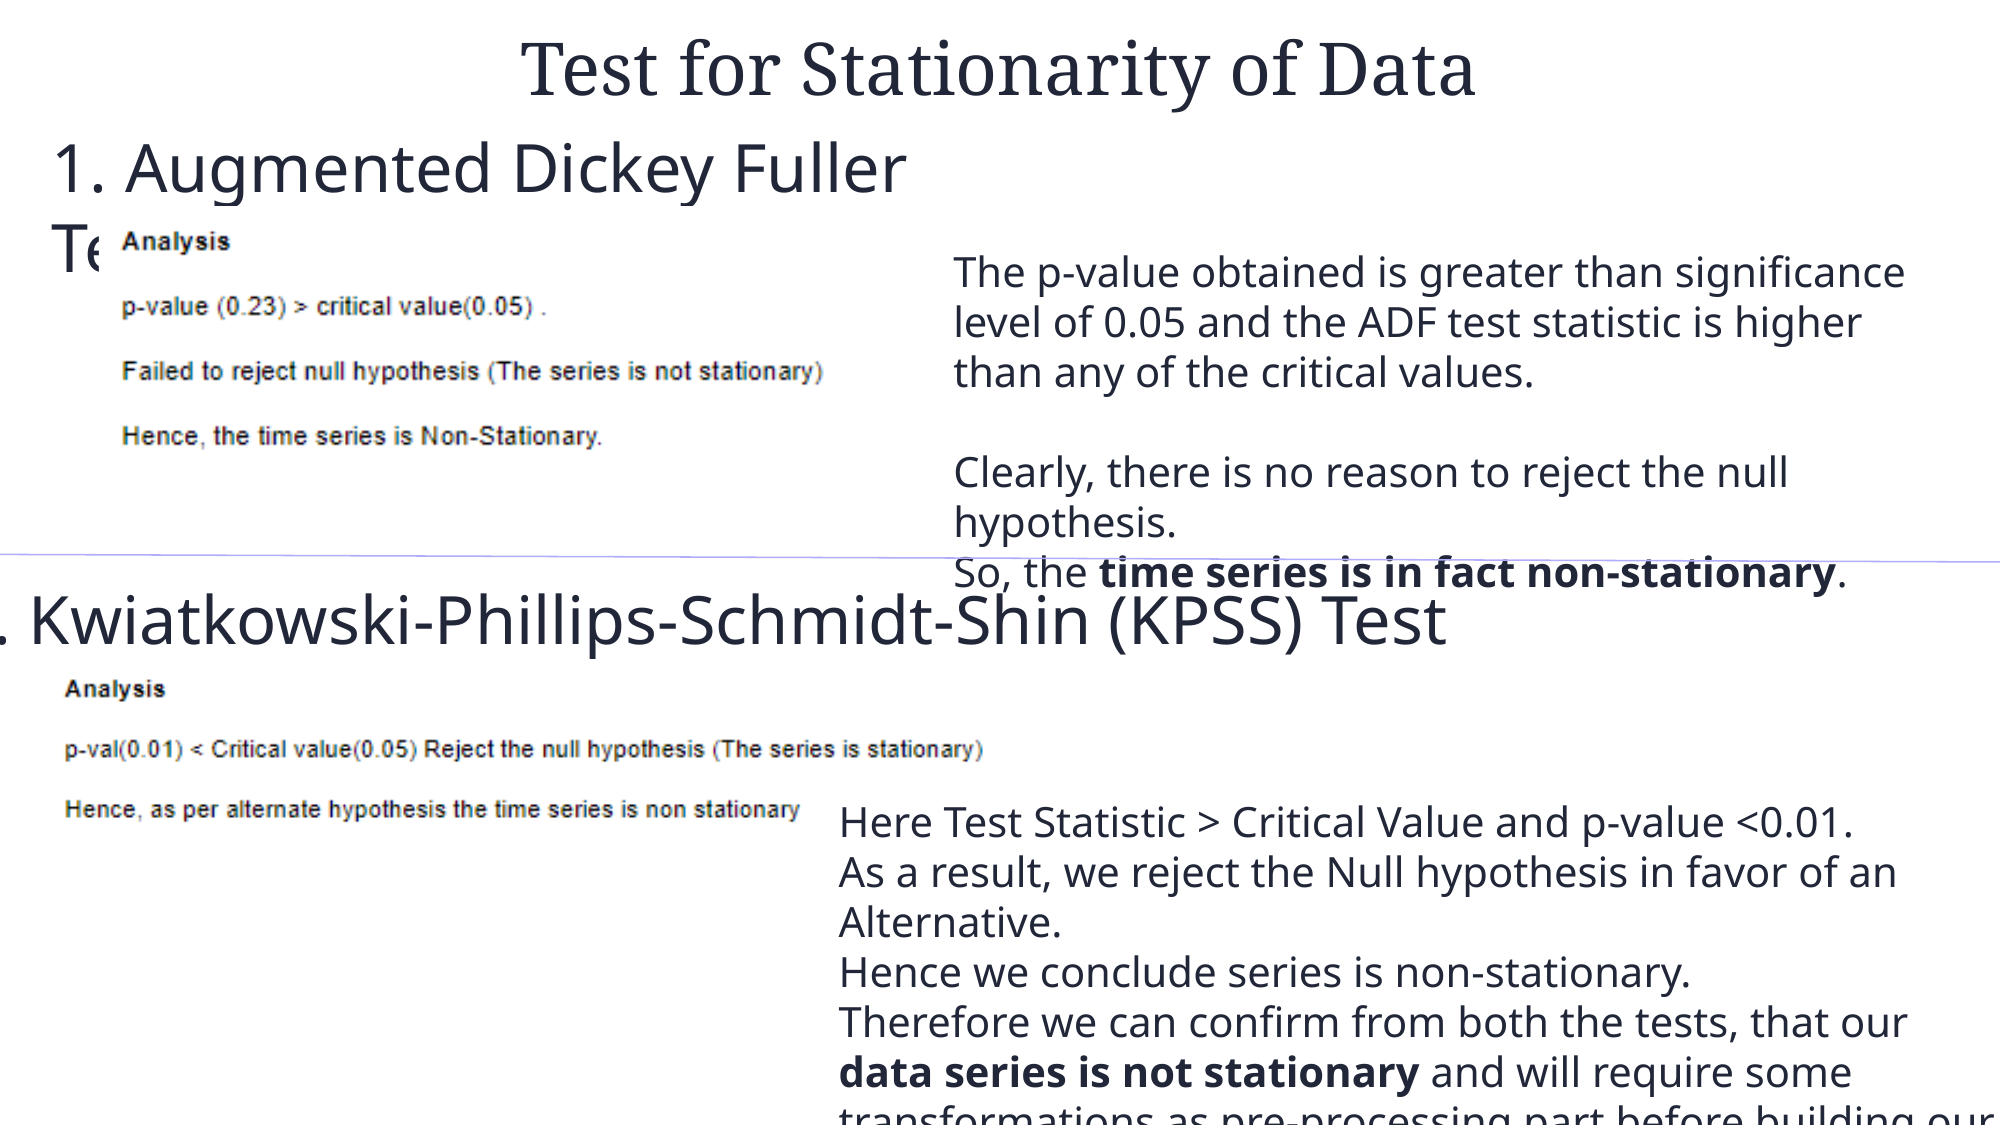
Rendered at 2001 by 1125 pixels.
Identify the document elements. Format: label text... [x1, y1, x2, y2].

text_box 2. Kwiatkowski-Phillips-Schmidt-Shin (KPSS) Test [0, 572, 1464, 666]
picture [98, 206, 845, 508]
text_box 1. Augmented Dickey Fuller Test [36, 118, 939, 293]
text_box The p-value obtained is greater than significance level of 0.05 and the ADF test statistic is higher than any of the critical values. Clearly, there is no reason to reject the null hypothesis. So, the time series is in fact non-stationary. [1464, 573, 1978, 603]
text_box Test for Stationarity of Data [505, 14, 1494, 117]
picture [48, 659, 1061, 860]
text_box Here Test Statistic > Critical Value and p-value <0.01. As a result, we reject the Null hypothesis in favor of an Alternative. Hence we conclude series is non-stationary. Therefore we can confirm from both the tests, that our data series is not stationary and will require some transformations as pre-processing part before building our prediction models. [823, 788, 2000, 1125]
text_box The p-value obtained is greater than significance level of 0.05 and the ADF test statistic is higher than any of the critical values. Clearly, there is no reason to reject the null hypothesis. So, the time series is in fact non-stationary. [938, 238, 1978, 551]
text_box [0, 554, 2000, 563]
